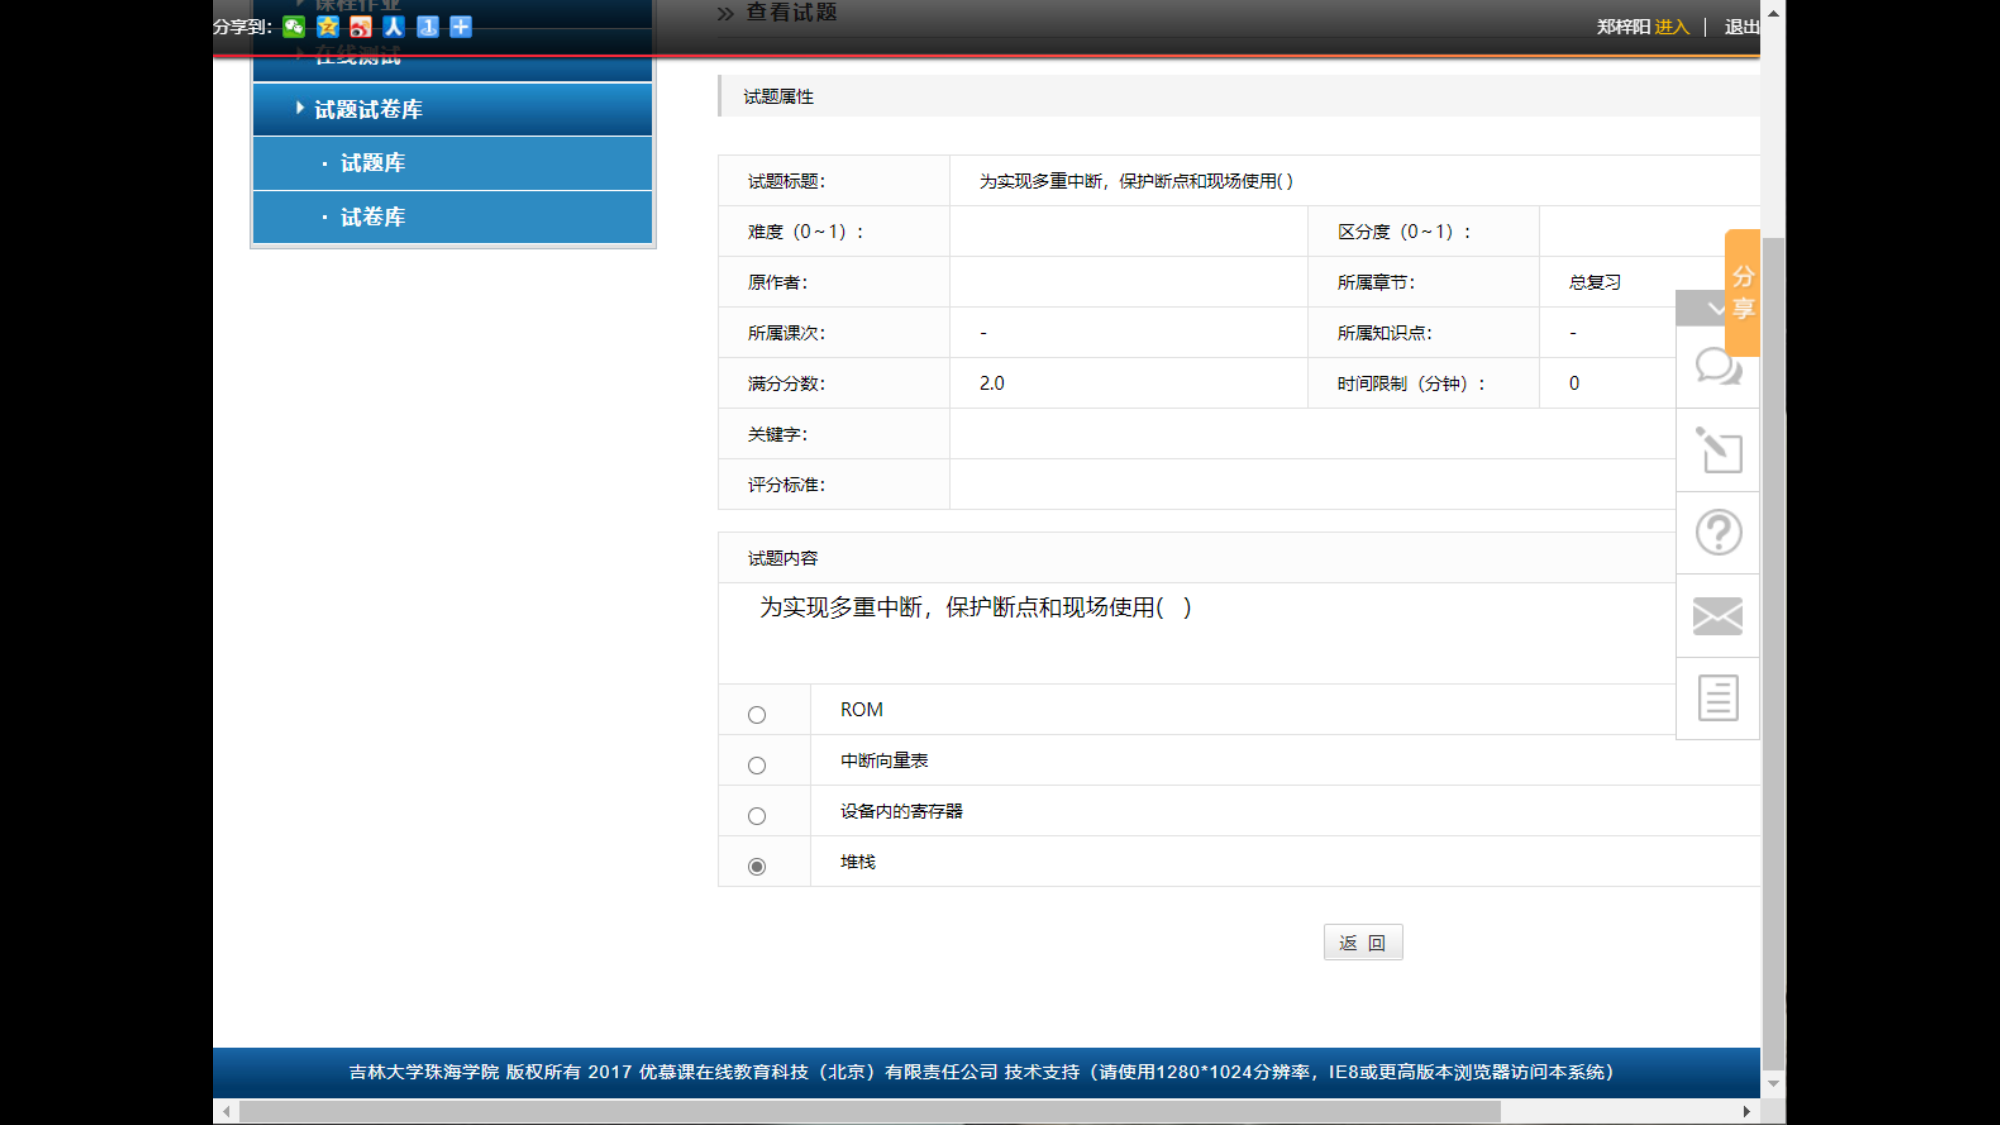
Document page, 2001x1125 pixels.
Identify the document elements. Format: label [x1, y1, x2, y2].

picture [213, 0, 1787, 1125]
